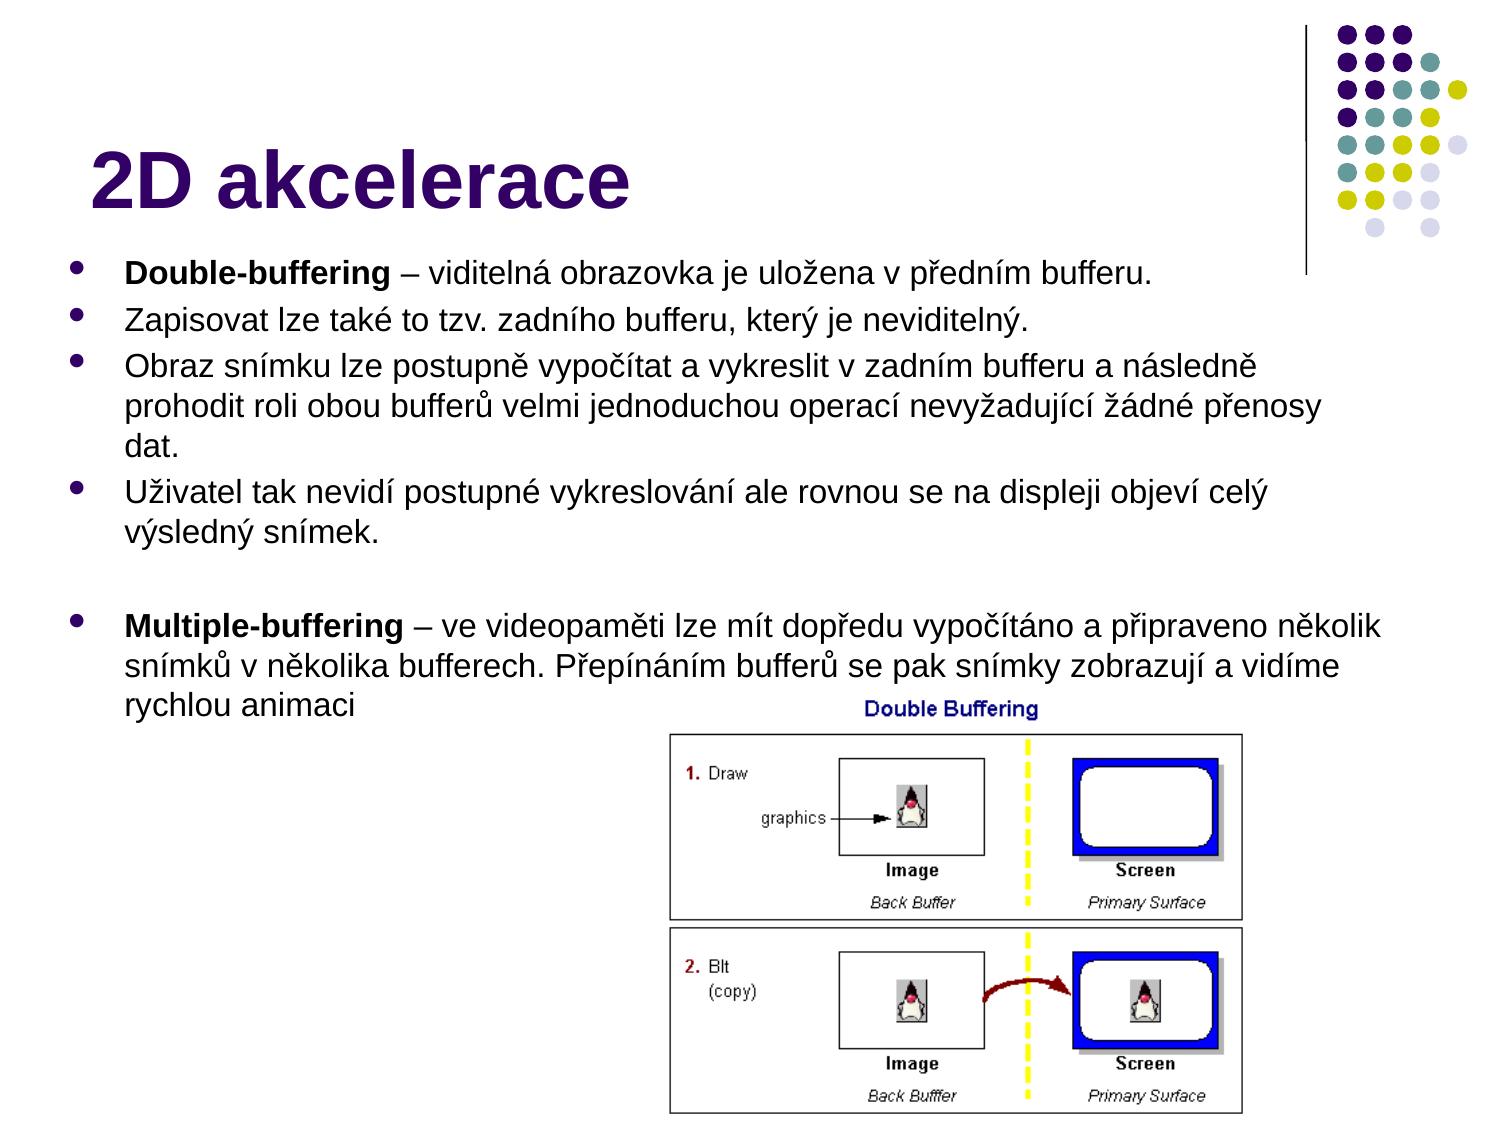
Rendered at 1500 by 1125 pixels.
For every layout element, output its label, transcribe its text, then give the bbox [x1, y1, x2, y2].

picture [667, 695, 1247, 1118]
title 2D akcelerace [75, 20, 1313, 233]
list Double-buffering – viditelná obrazovka je uložena v předním bufferu. Zapisovat lze také to tzv. zadního bufferu, který je neviditelný. Obraz snímku lze postupně vypočítat a vykreslit v zadním bufferu a následně prohodit roli obou bufferů velmi jednoduchou operací nevyžadující žádné přenosy dat. Uživatel tak nevidí postupné vykreslování ale rovnou se na displeji objeví celý výsledný snímek. Multiple-buffering – ve videopaměti lze mít dopředu vypočítáno a připraveno několik snímků v několika bufferech. Přepínáním bufferů se pak snímky zobrazují a vidíme rychlou animaci [53, 243, 1404, 968]
